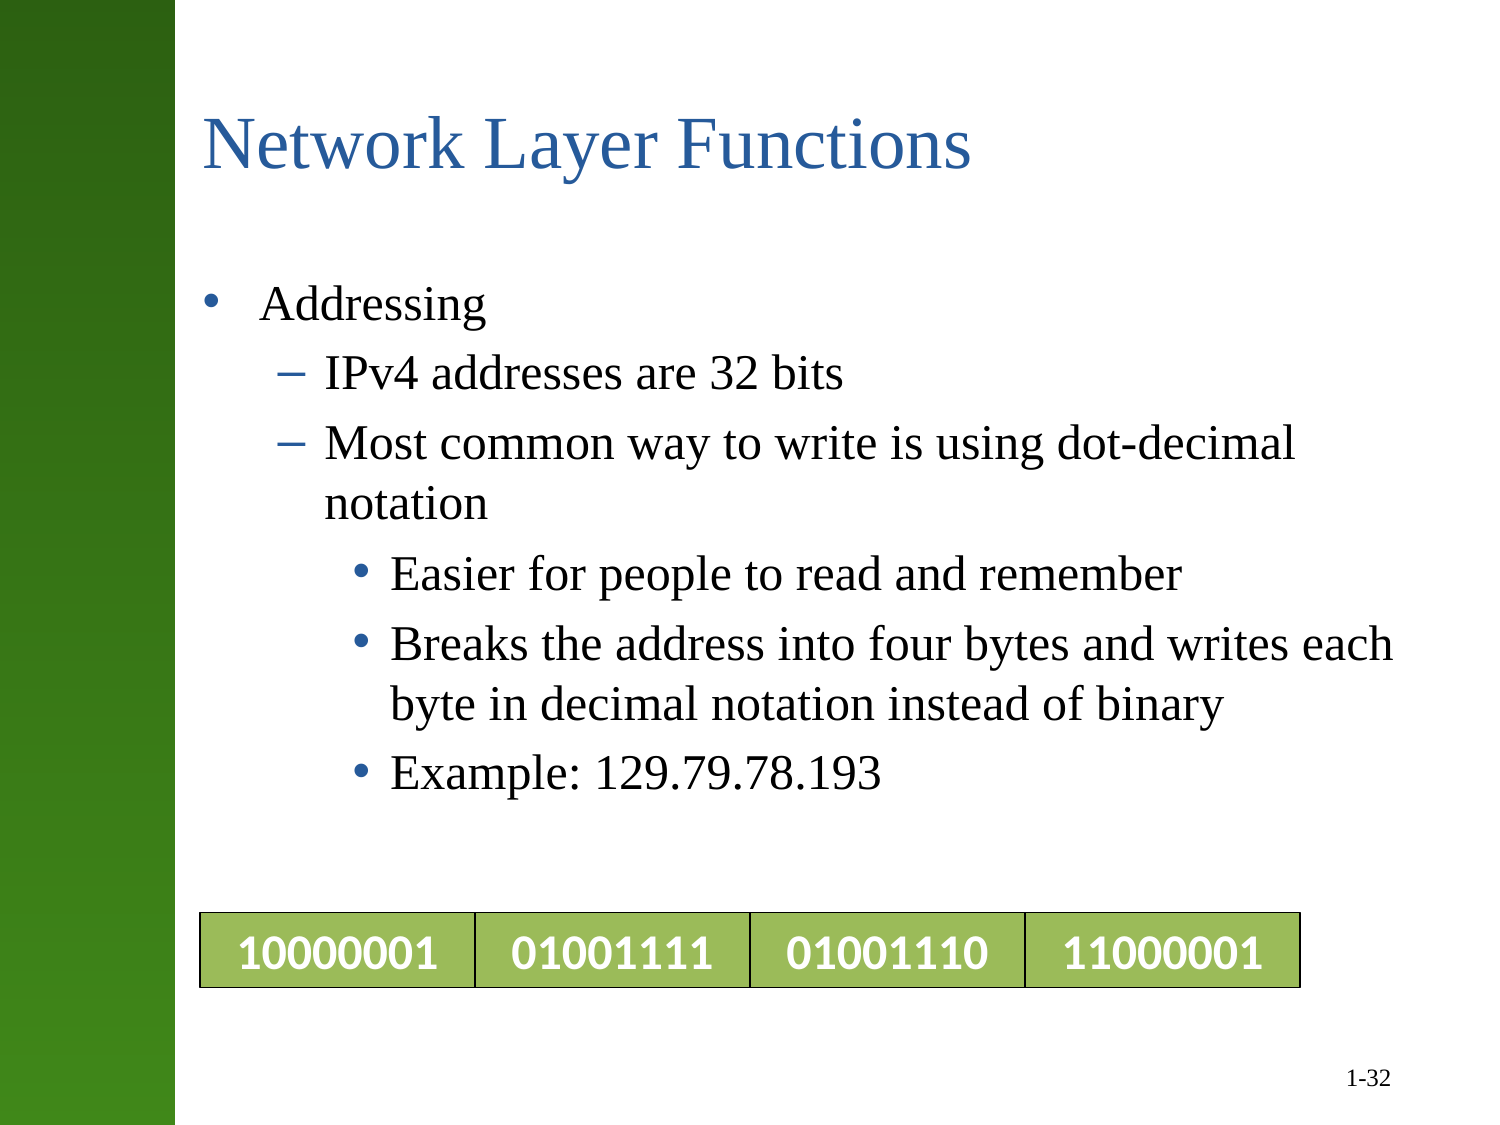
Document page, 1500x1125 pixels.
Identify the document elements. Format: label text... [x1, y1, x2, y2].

text_box 10000001 [200, 912, 474, 988]
list Addressing IPv4 addresses are 32 bits Most common way to write is using dot-decimal notation Easier for people to read and remember Breaks the address into four bytes and writes each byte in decimal notation instead of binary Example: 129.79.78.193 [187, 262, 1450, 1005]
text_box 01001111 [474, 912, 750, 988]
text_box 01001110 [750, 912, 1025, 988]
title Network Layer Functions [187, 45, 1450, 233]
text_box 11000001 [1025, 912, 1300, 988]
